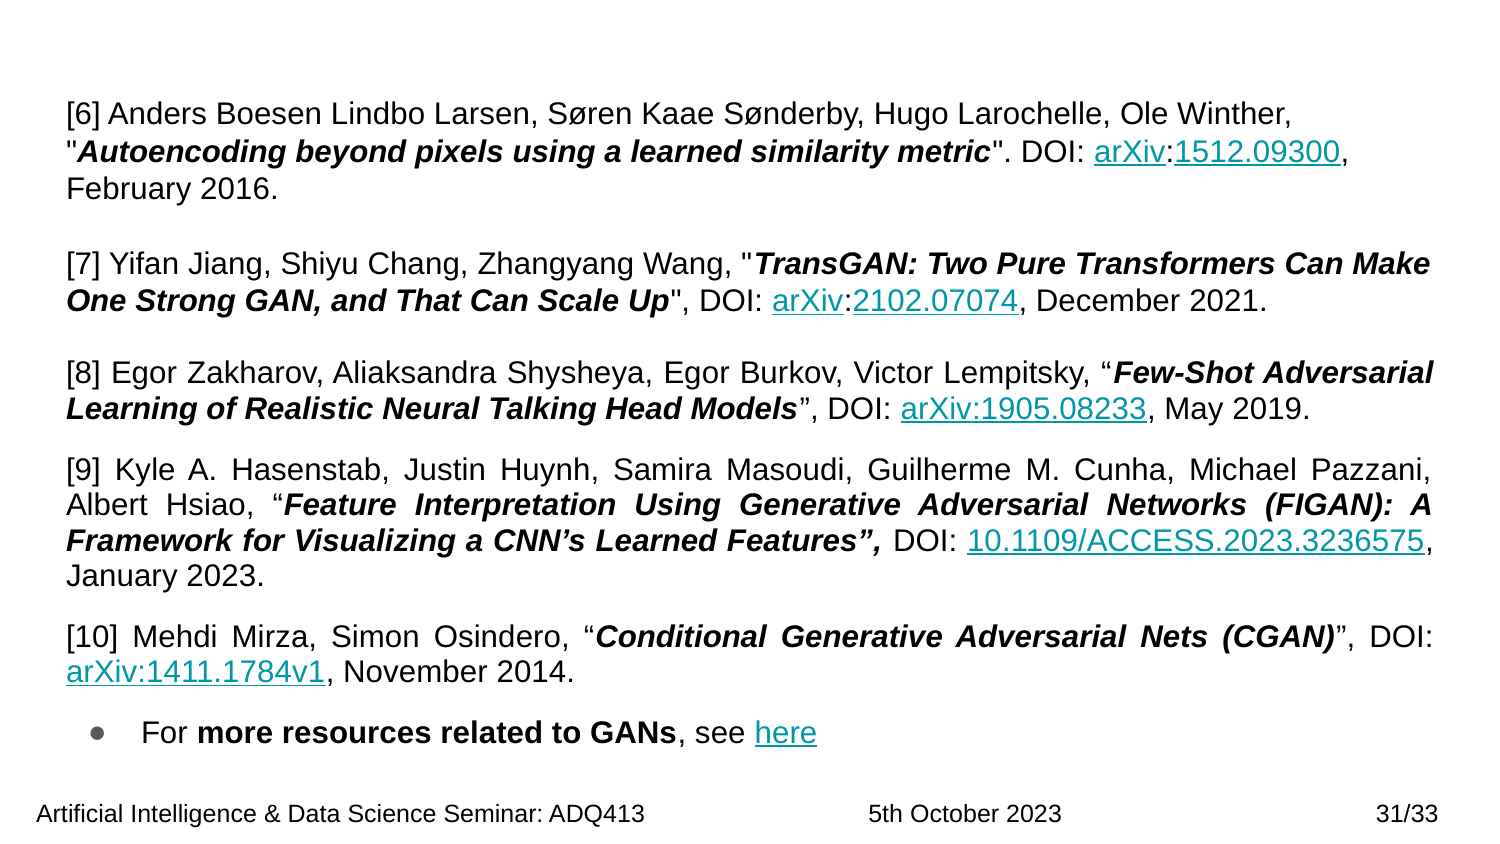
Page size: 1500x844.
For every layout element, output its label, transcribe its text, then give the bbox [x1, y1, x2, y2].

list [6] Anders Boesen Lindbo Larsen, Søren Kaae Sønderby, Hugo Larochelle, Ole Winther, "Autoencoding beyond pixels using a learned similarity metric". DOI: arXiv:1512.09300, February 2016. [7] Yifan Jiang, Shiyu Chang, Zhangyang Wang, "TransGAN: Two Pure Transformers Can Make One Strong GAN, and That Can Scale Up", DOI: arXiv:2102.07074, December 2021. [8] Egor Zakharov, Aliaksandra Shysheya, Egor Burkov, Victor Lempitsky, “Few-Shot Adversarial Learning of Realistic Neural Talking Head Models”, DOI: arXiv:1905.08233, May 2019. [9] Kyle A. Hasenstab, Justin Huynh, Samira Masoudi, Guilherme M. Cunha, Michael Pazzani, Albert Hsiao, “Feature Interpretation Using Generative Adversarial Networks (FIGAN): A Framework for Visualizing a CNN’s Learned Features”, DOI: 10.1109/ACCESS.2023.3236575, January 2023. [10] Mehdi Mirza, Simon Osindero, “Conditional Generative Adversarial Nets (CGAN)”, DOI: arXiv:1411.1784v1, November 2014. For more resources related to GANs, see here [51, 78, 1449, 766]
text_box Artificial Intelligence & Data Science Seminar: ADQ413 5th October 2023 31/33 [0, 782, 1500, 843]
